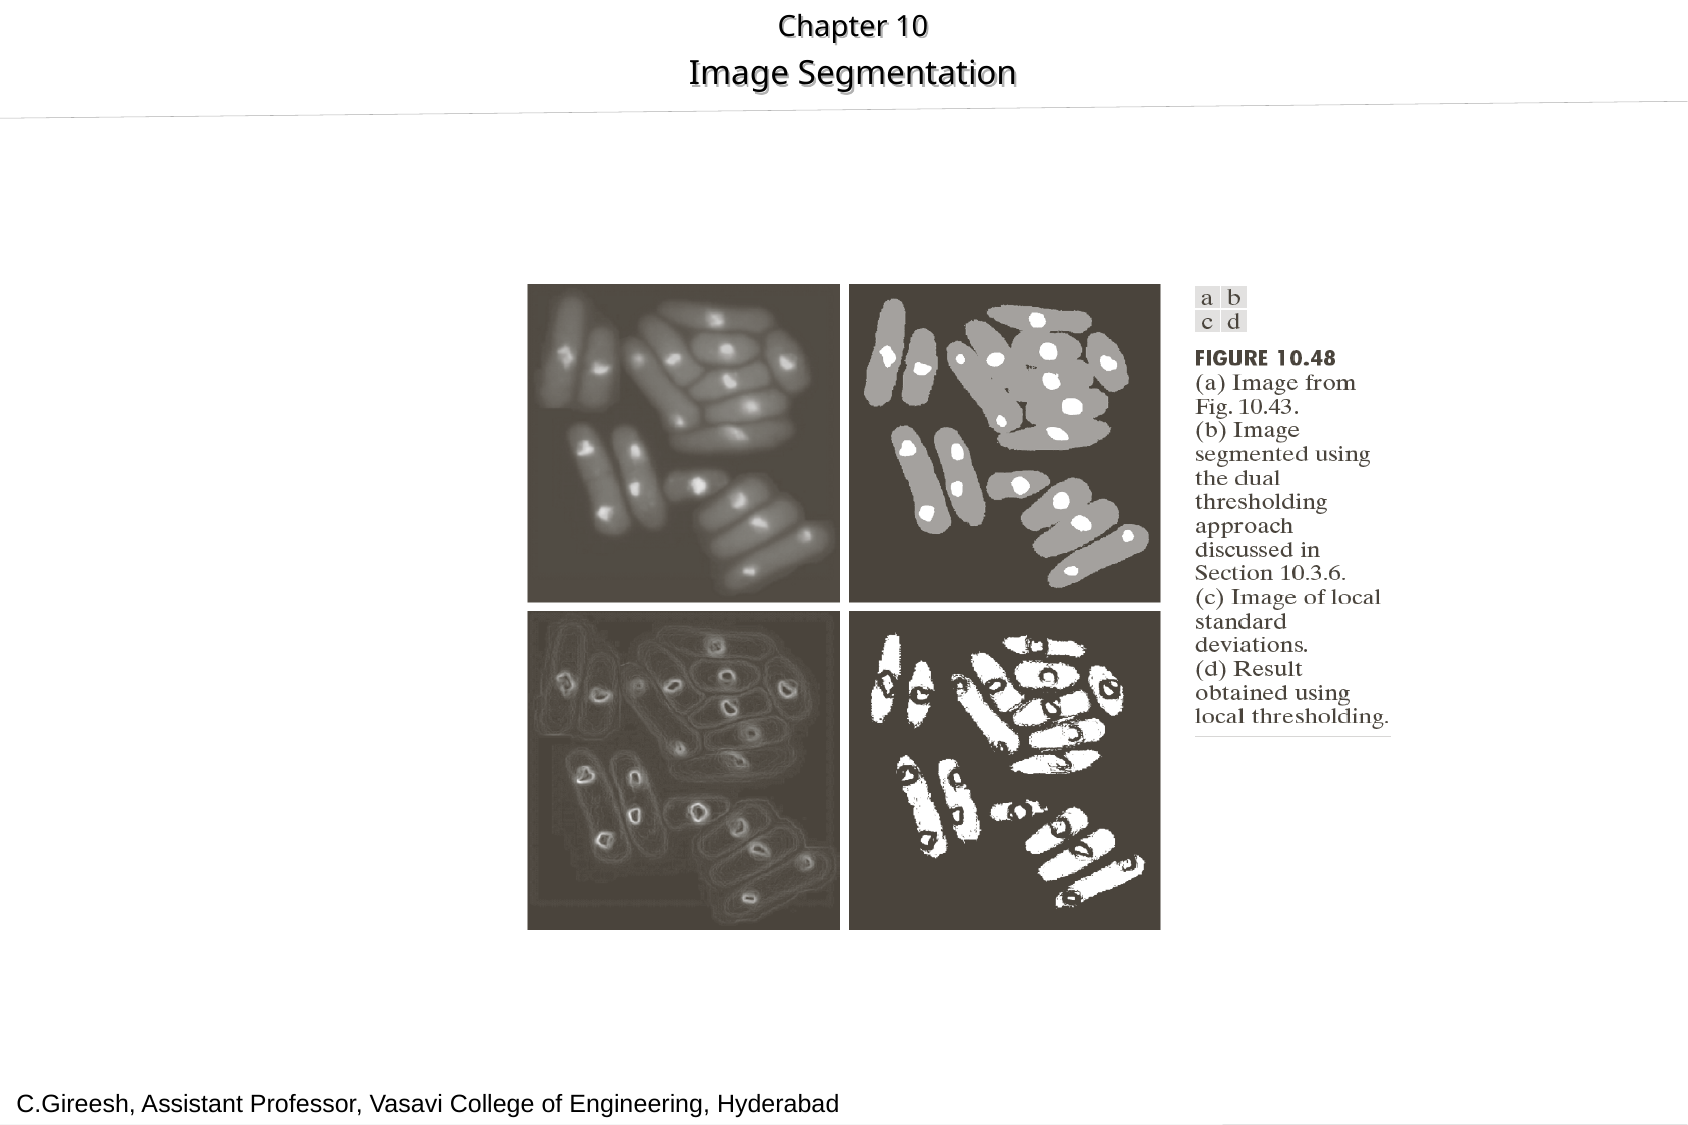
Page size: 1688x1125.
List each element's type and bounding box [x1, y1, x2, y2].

picture [520, 279, 1167, 935]
picture [1188, 281, 1401, 739]
